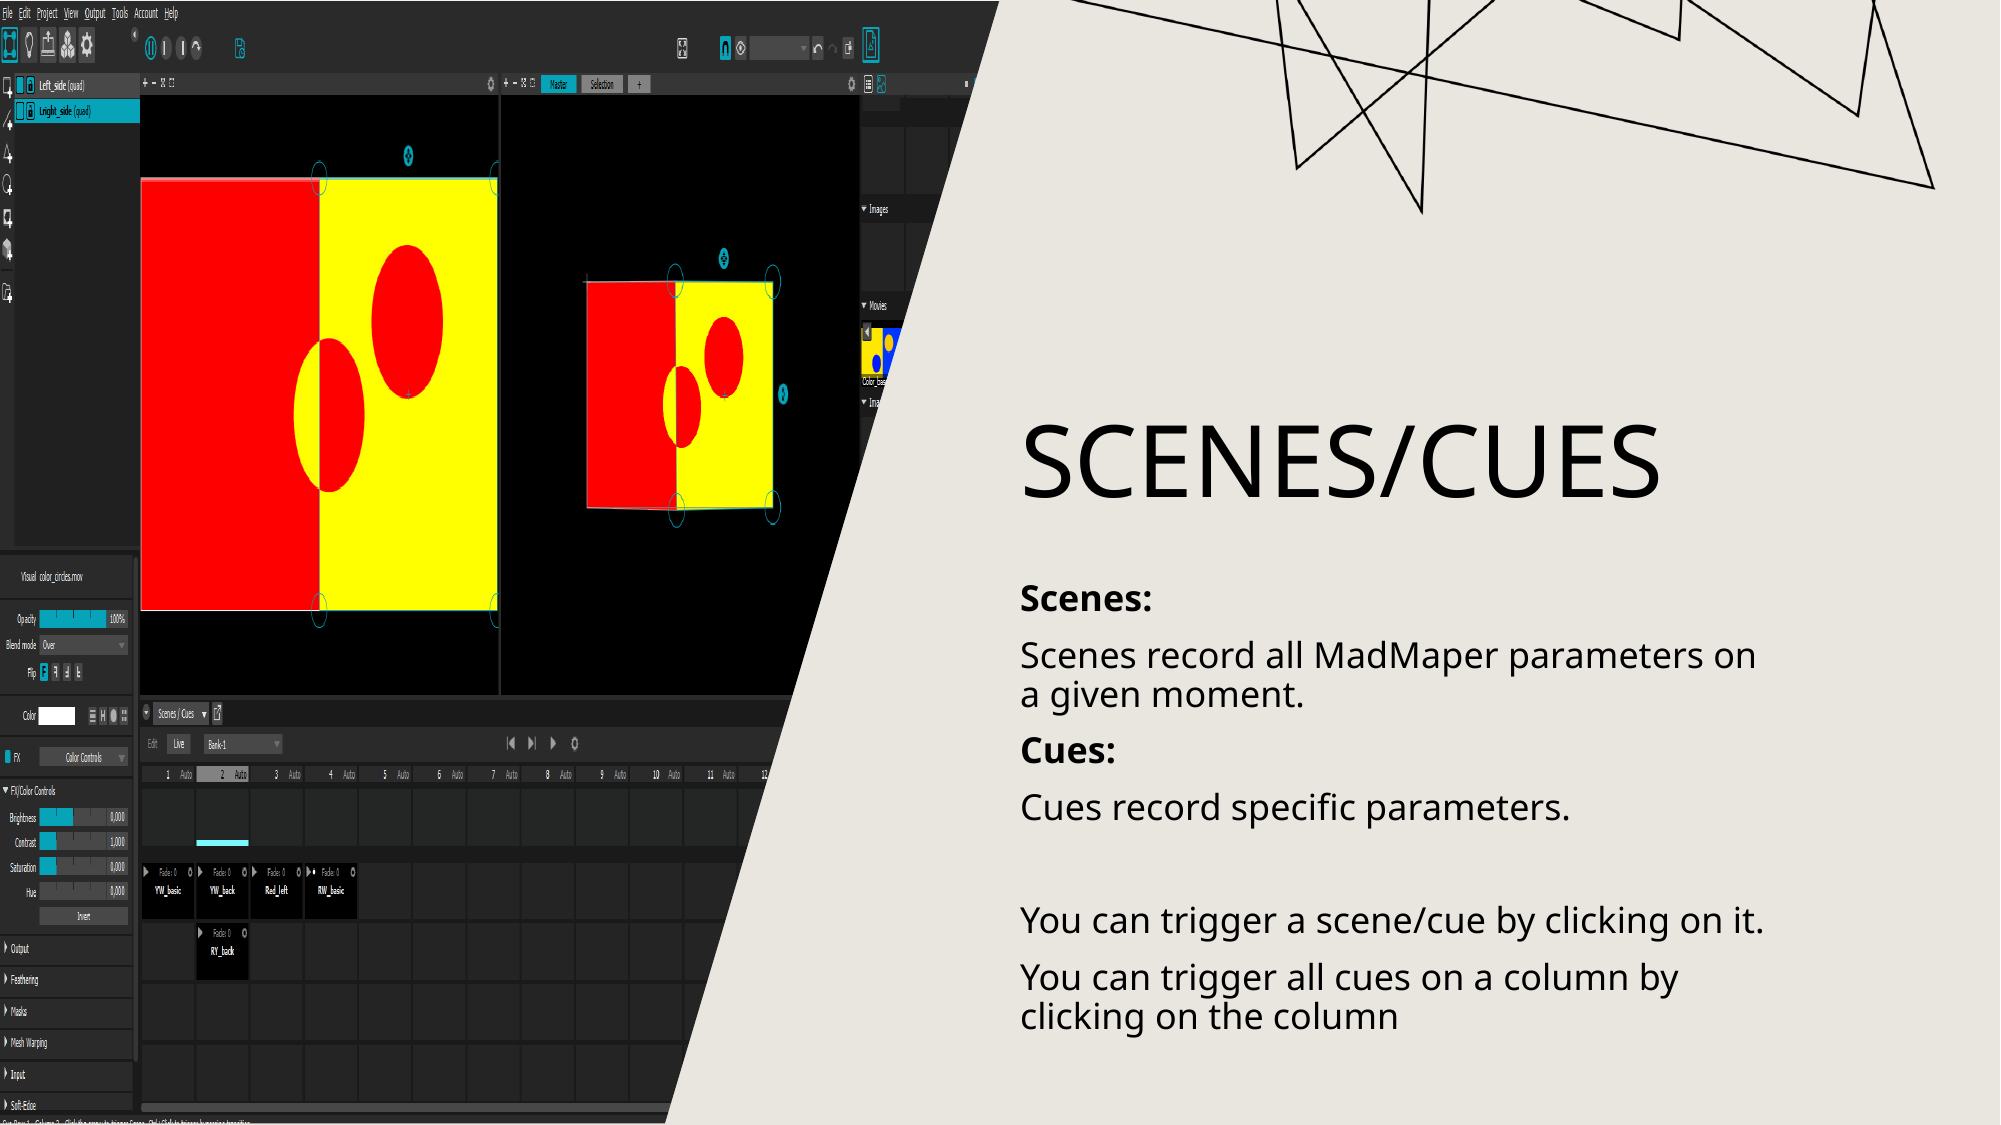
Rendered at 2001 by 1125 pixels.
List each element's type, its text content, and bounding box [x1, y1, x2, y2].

picture [1039, 0, 2001, 216]
picture [0, 0, 1000, 1124]
list Scenes: Scenes record all MadMaper parameters on a given moment. Cues: Cues record specific parameters. You can trigger a scene/cue by clicking on it. You can trigger all cues on a column by clicking on the column [1004, 573, 1794, 1077]
title Scenes/Cues [1005, 215, 1794, 527]
